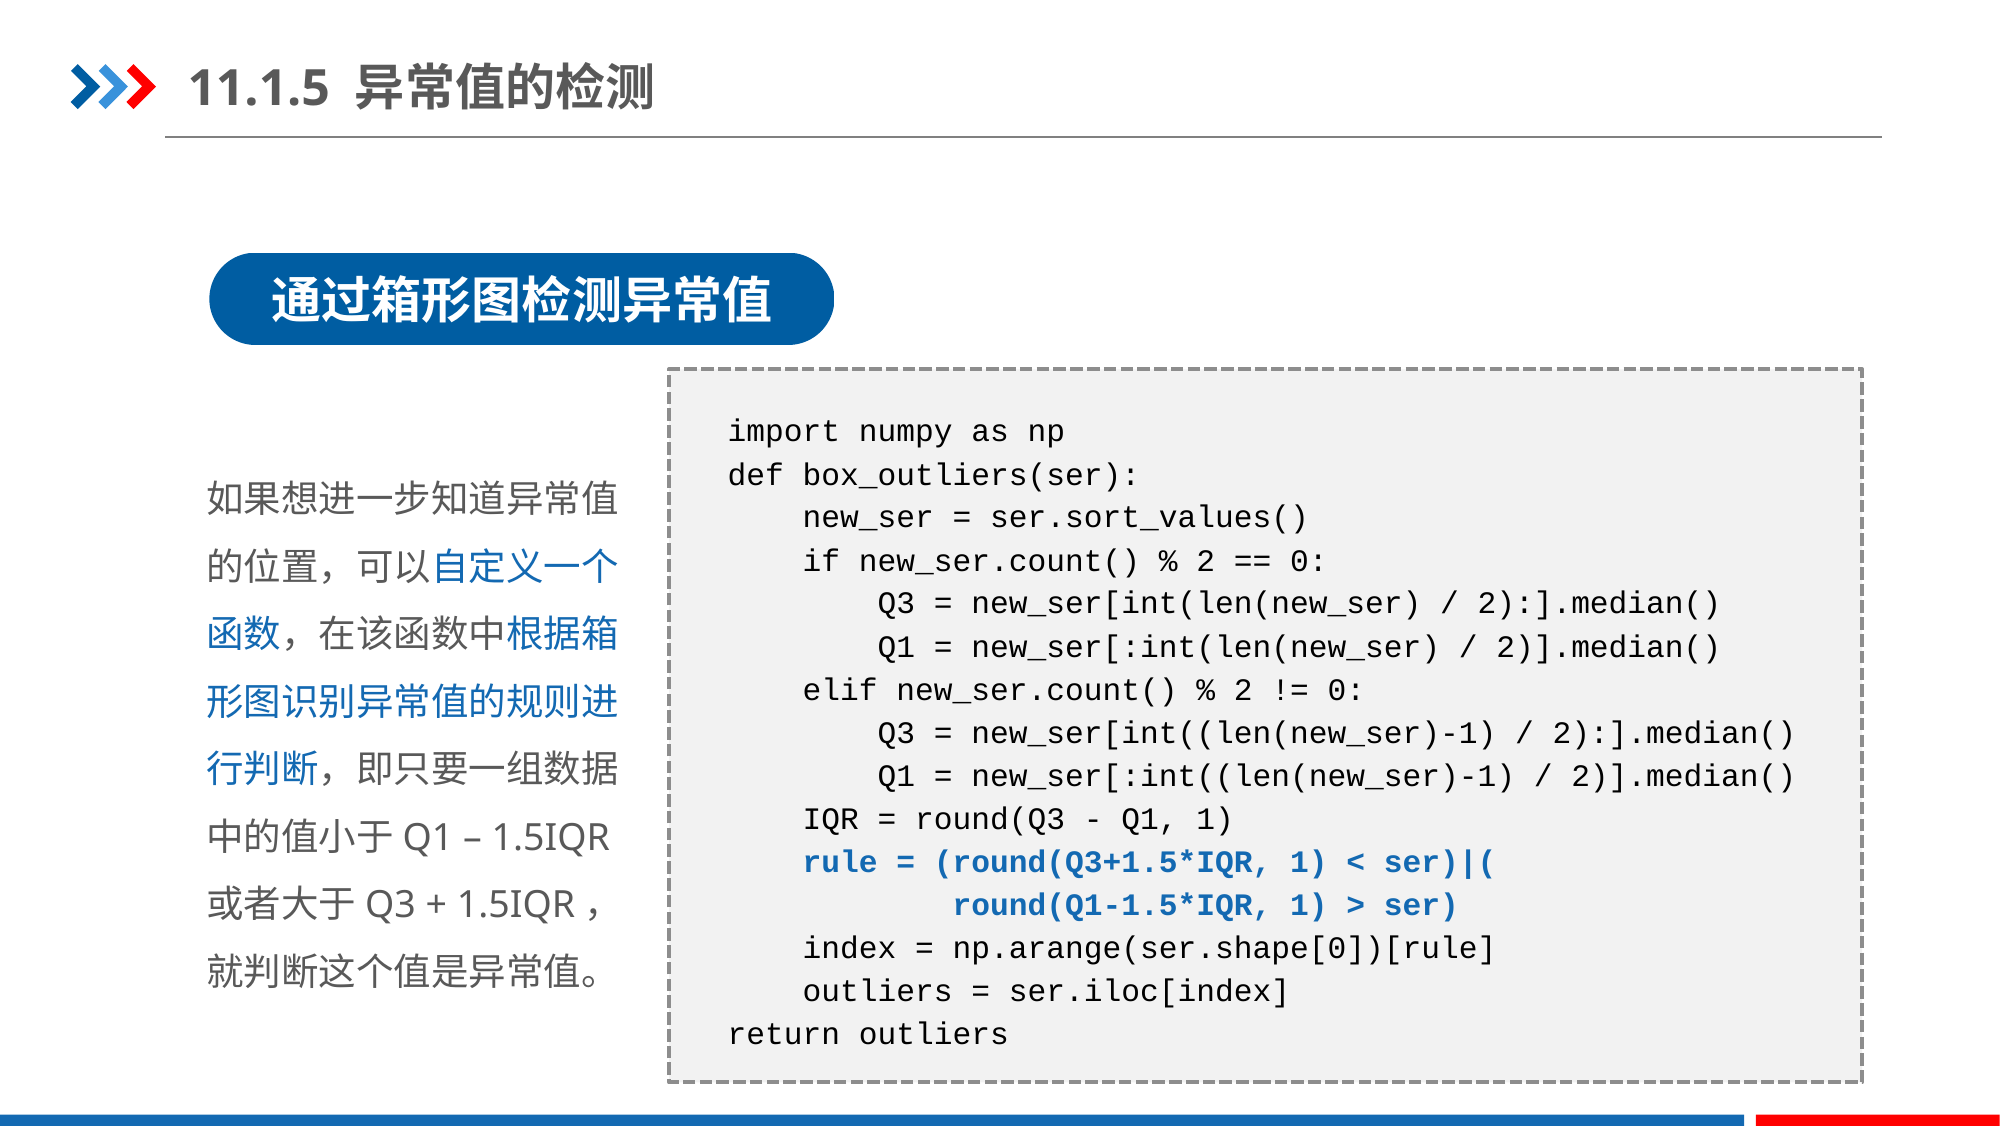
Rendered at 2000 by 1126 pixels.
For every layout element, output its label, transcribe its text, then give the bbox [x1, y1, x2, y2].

text_box import numpy as np def box_outliers(ser): new_ser = ser.sort_values() if new_ser.count() % 2 == 0: Q3 = new_ser[int(len(new_ser) / 2):].median() Q1 = new_ser[:int(len(new_ser) / 2)].median() elif new_ser.count() % 2 != 0: Q3 = new_ser[int((len(new_ser)-1) / 2):].median() Q1 = new_ser[:int((len(new_ser)-1) / 2)].median() IQR = round(Q3 - Q1, 1) rule = (round(Q3+1.5*IQR, 1) < ser)|( round(Q1-1.5*IQR, 1) > ser) index = np.arange(ser.shape[0])[rule] outliers = ser.iloc[index] return outliers [669, 397, 1896, 1059]
text_box [667, 367, 1864, 405]
text_box 通过箱形图检测异常值 [207, 250, 837, 348]
text_box [667, 1059, 1864, 1084]
text_box 11.1.5 异常值的检测 [187, 43, 870, 127]
text_box 如果想进一步知道异常值的位置，可以自定义一个函数，在该函数中根据箱形图识别异常值的规则进行判断，即只要一组数据中的值小于Q1 – 1.5IQR或者大于Q3 + 1.5IQR，就判断这个值是异常值。 [191, 445, 665, 1001]
